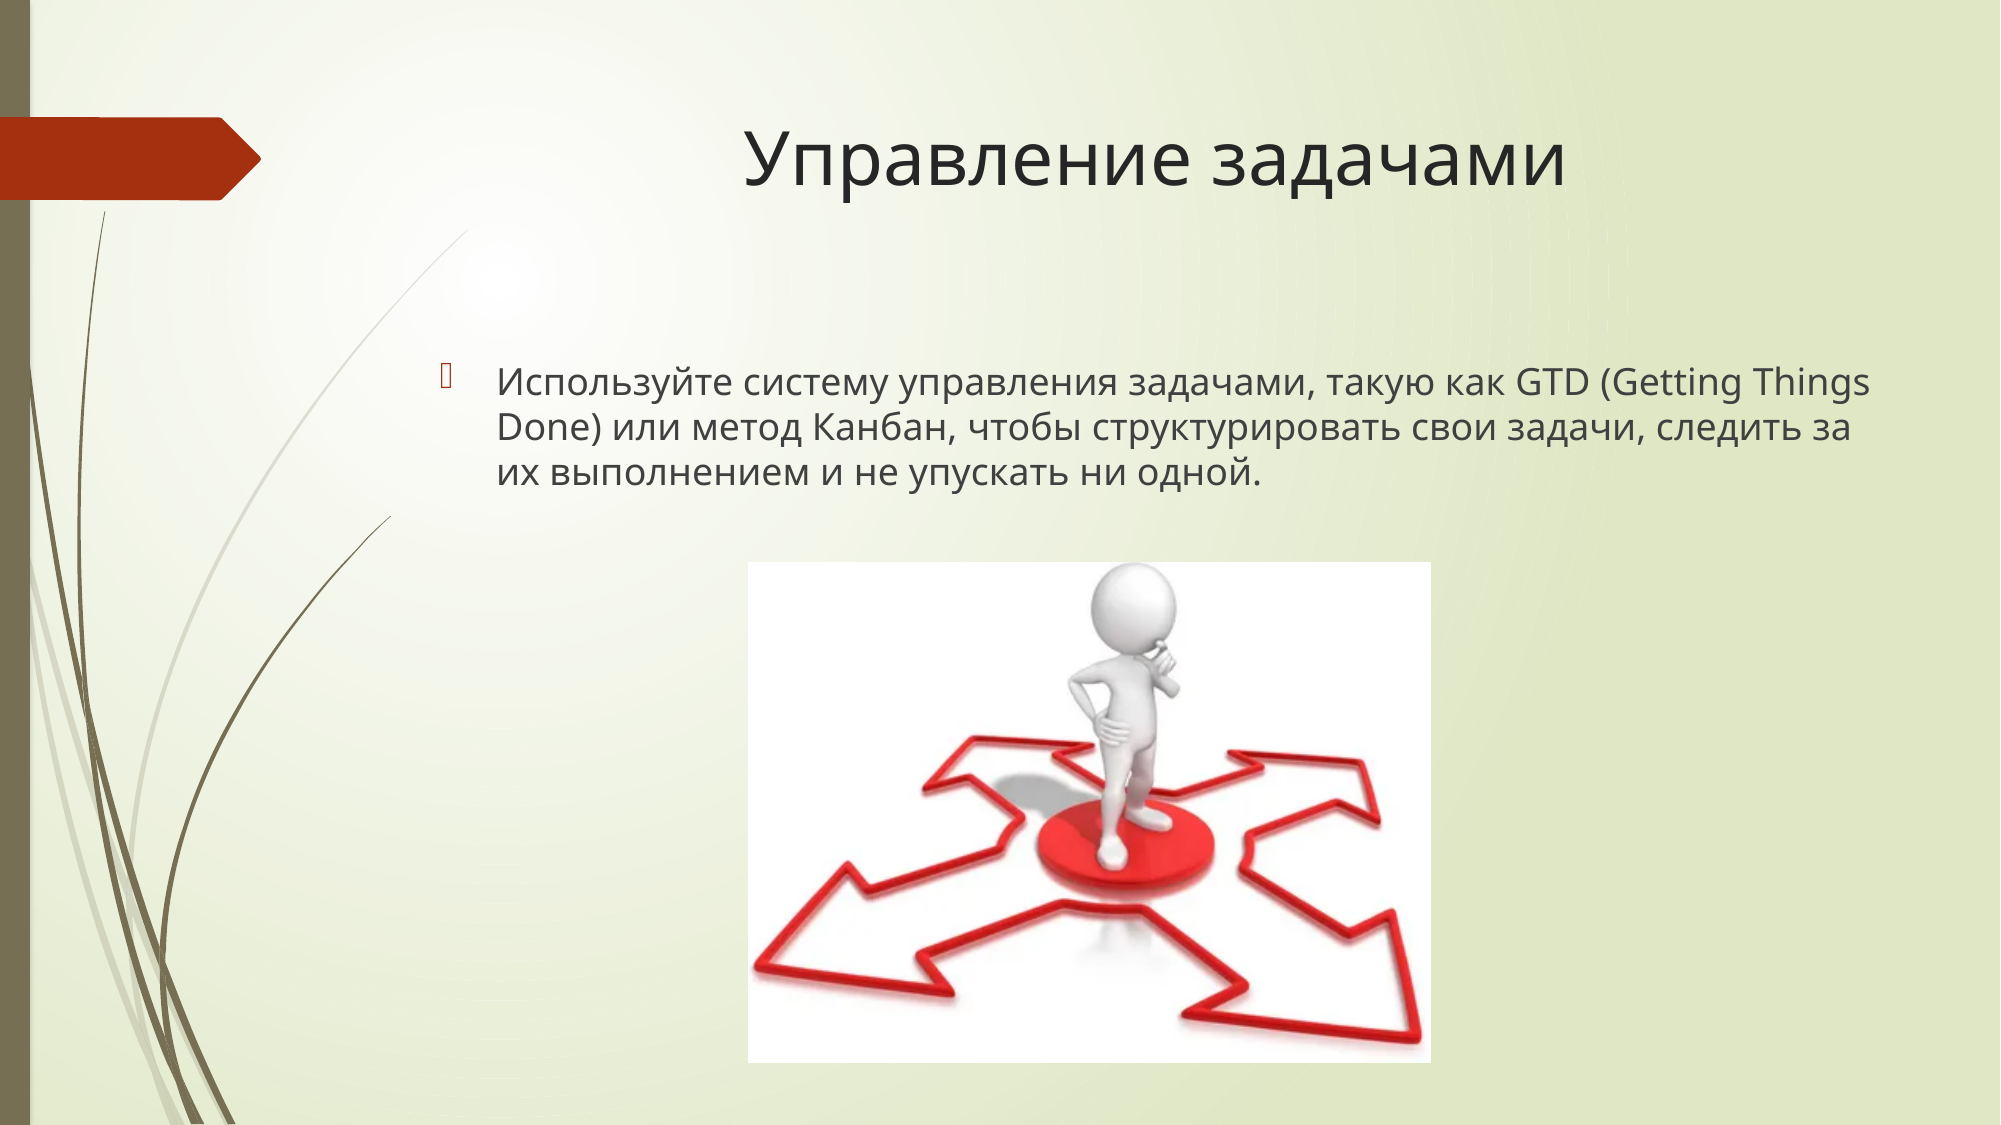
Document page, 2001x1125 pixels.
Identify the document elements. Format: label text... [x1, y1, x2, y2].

title Управление задачами [425, 102, 1888, 313]
picture [748, 562, 1431, 1063]
list Используйте систему управления задачами, такую как GTD (Getting Things Done) или метод Канбан, чтобы структурировать свои задачи, следить за их выполнением и не упускать ни одной. [424, 350, 1888, 970]
